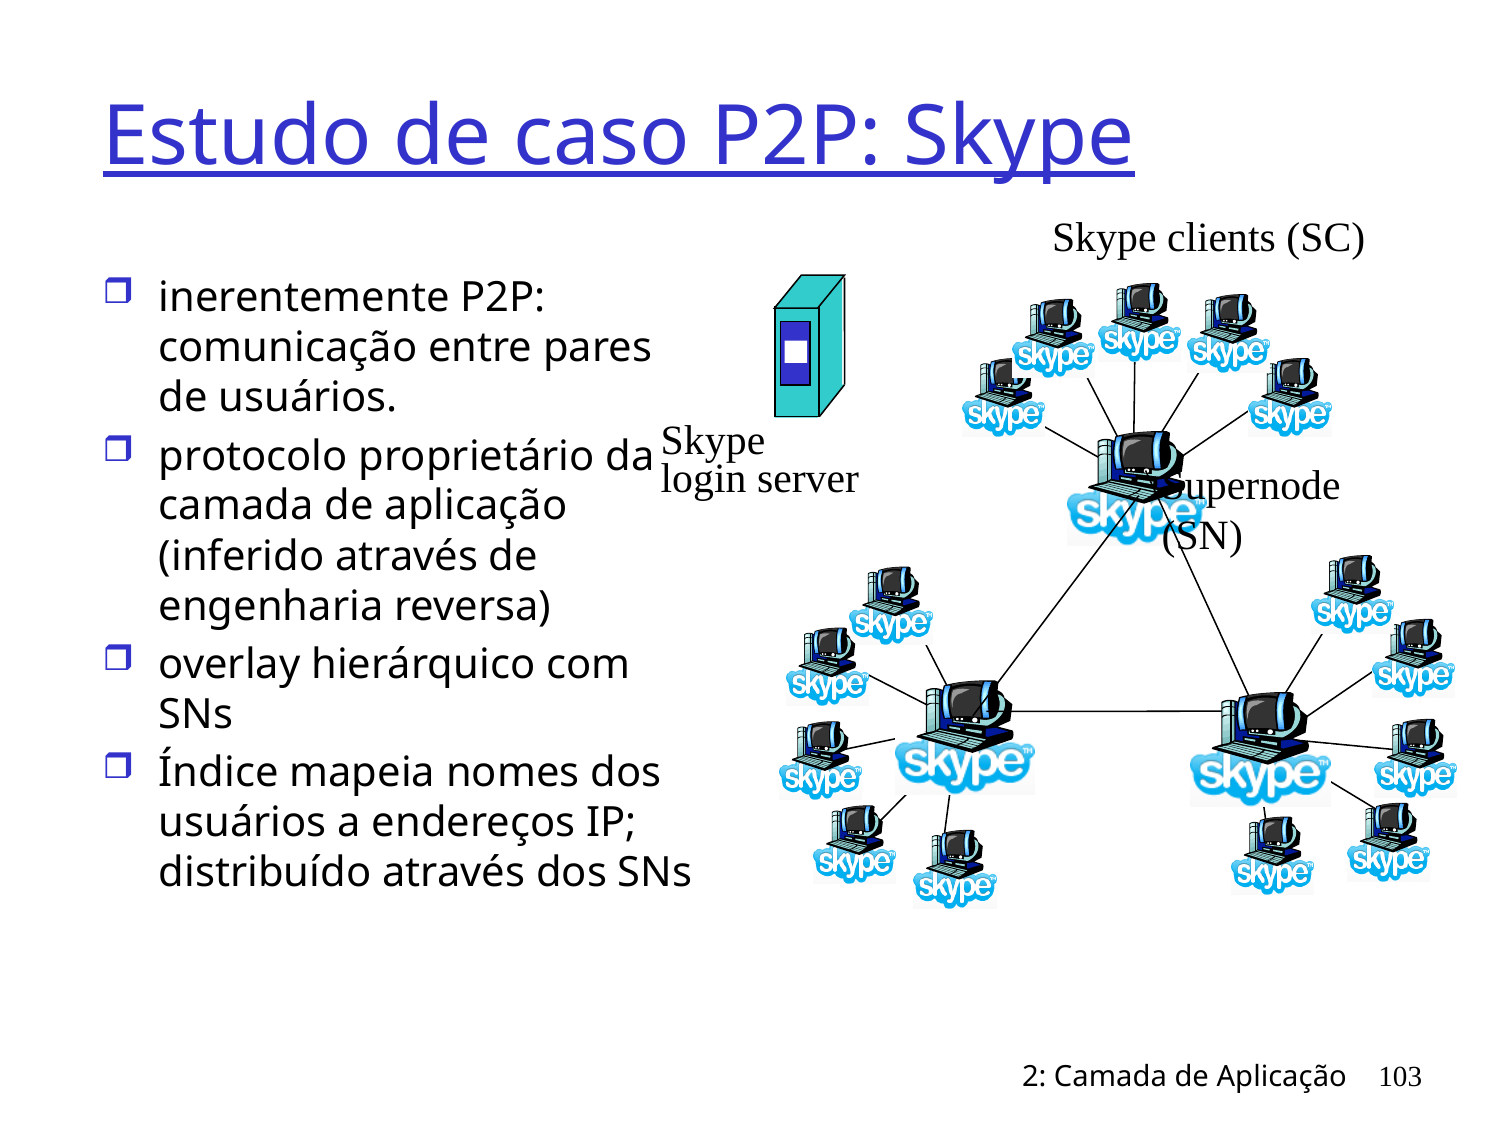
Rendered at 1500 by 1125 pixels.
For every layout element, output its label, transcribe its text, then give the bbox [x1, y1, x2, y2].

title Estudo de caso P2P: Skype [87, 37, 1363, 226]
text_box Supernode (SN) [1297, 450, 1479, 566]
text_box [686, 274, 946, 518]
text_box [1190, 554, 1457, 896]
text_box Supernode (SN) [1146, 555, 1187, 566]
footer 2: Camada de Aplicação [887, 1049, 1362, 1125]
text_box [962, 202, 1460, 437]
slide_number 103 [1362, 1049, 1438, 1125]
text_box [1025, 445, 1295, 547]
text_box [779, 565, 1036, 909]
list inerentemente P2P: comunicação entre pares de usuários. protocolo proprietário da camada de aplicação (inferido através de engenharia reversa) overlay hierárquico com SNs Índice mapeia nomes dos usuários a endereços IP; distribuído através dos SNs [87, 262, 709, 1026]
